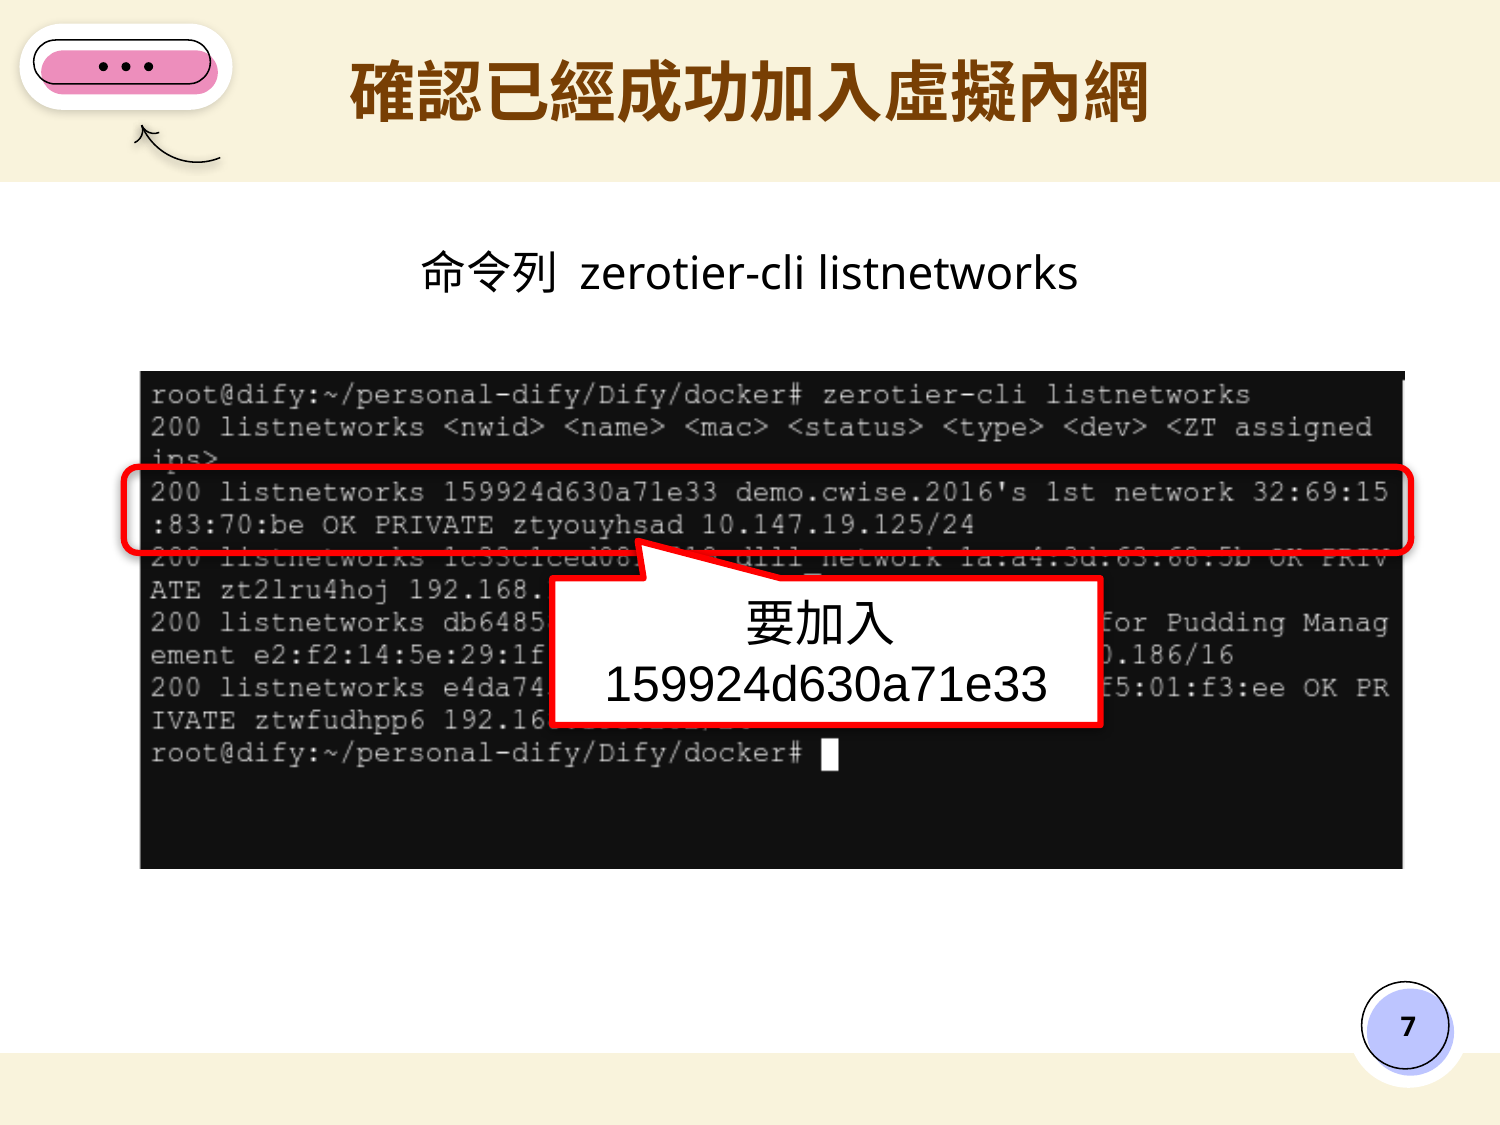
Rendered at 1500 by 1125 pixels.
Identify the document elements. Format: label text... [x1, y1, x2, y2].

slide_number ‹#› [1363, 984, 1454, 1071]
text_box [123, 467, 133, 552]
list 命令列 zerotier-cli listnetworks [117, 220, 1383, 476]
title 確認已經成功加入虛擬內網 [232, 23, 1268, 171]
list 命令列 zerotier-cli listnetworks [117, 549, 1383, 1001]
picture [138, 371, 1405, 870]
